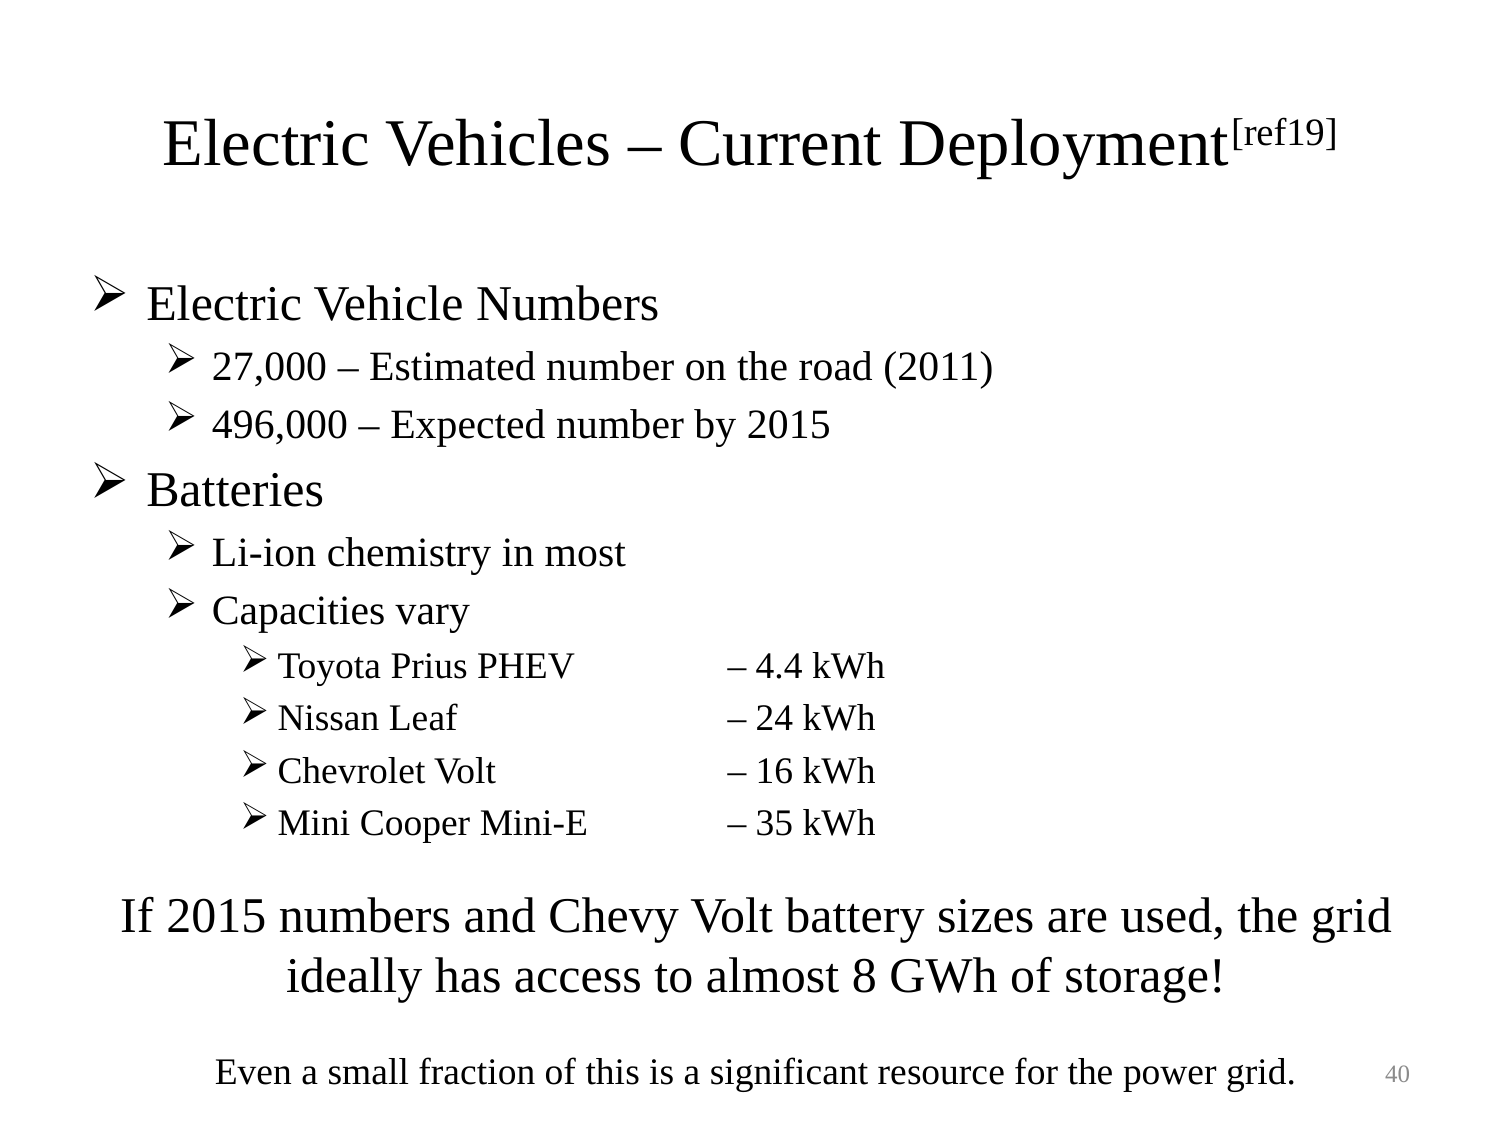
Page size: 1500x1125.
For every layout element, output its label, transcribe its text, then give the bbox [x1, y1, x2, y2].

title Electric Vehicles – Current Deployment[ref19] [75, 45, 1425, 233]
text_box If 2015 numbers and Chevy Volt battery sizes are used, the grid ideally has access to almost 8 GWh of storage! Even a small fraction of this is a significant resource for the power grid. [87, 874, 1425, 1100]
list Electric Vehicle Numbers 27,000 – Estimated number on the road (2011) 496,000 – Expected number by 2015 Batteries Li-ion chemistry in most Capacities vary Toyota Prius PHEV – 4.4 kWh Nissan Leaf – 24 kWh Chevrolet Volt – 16 kWh Mini Cooper Mini-E – 35 kWh [75, 262, 1425, 1005]
slide_number 40 [1074, 1042, 1425, 1103]
